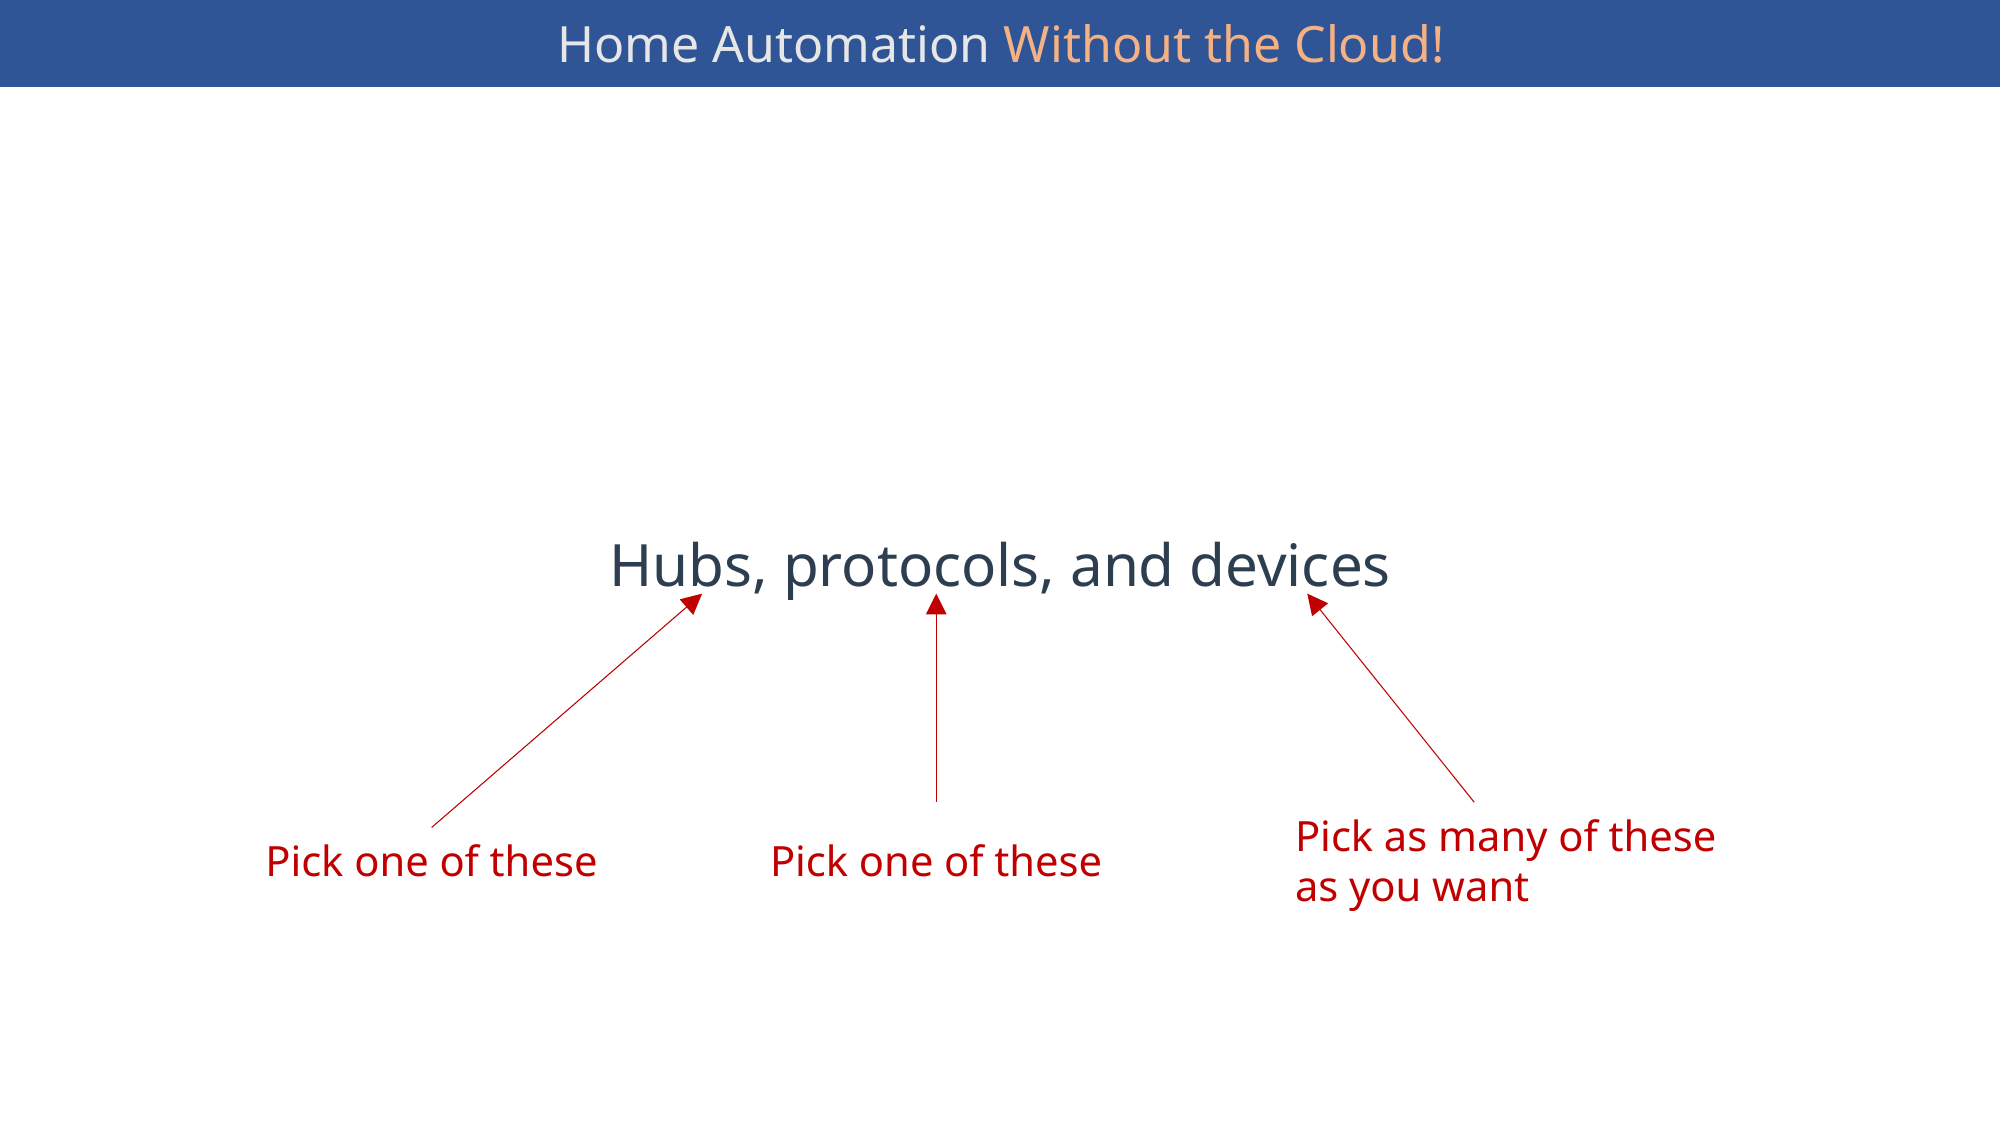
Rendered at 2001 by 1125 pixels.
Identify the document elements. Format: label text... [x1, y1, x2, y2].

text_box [431, 593, 703, 828]
text_box Pick as many of these as you want [1280, 802, 1732, 917]
text_box Hubs, protocols, and devices [594, 520, 1406, 606]
text_box [0, 0, 2000, 88]
text_box Pick one of these [755, 827, 1118, 893]
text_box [1307, 593, 1475, 803]
text_box Pick one of these [250, 827, 613, 893]
text_box Home Automation Without the Cloud! [353, 5, 1649, 81]
